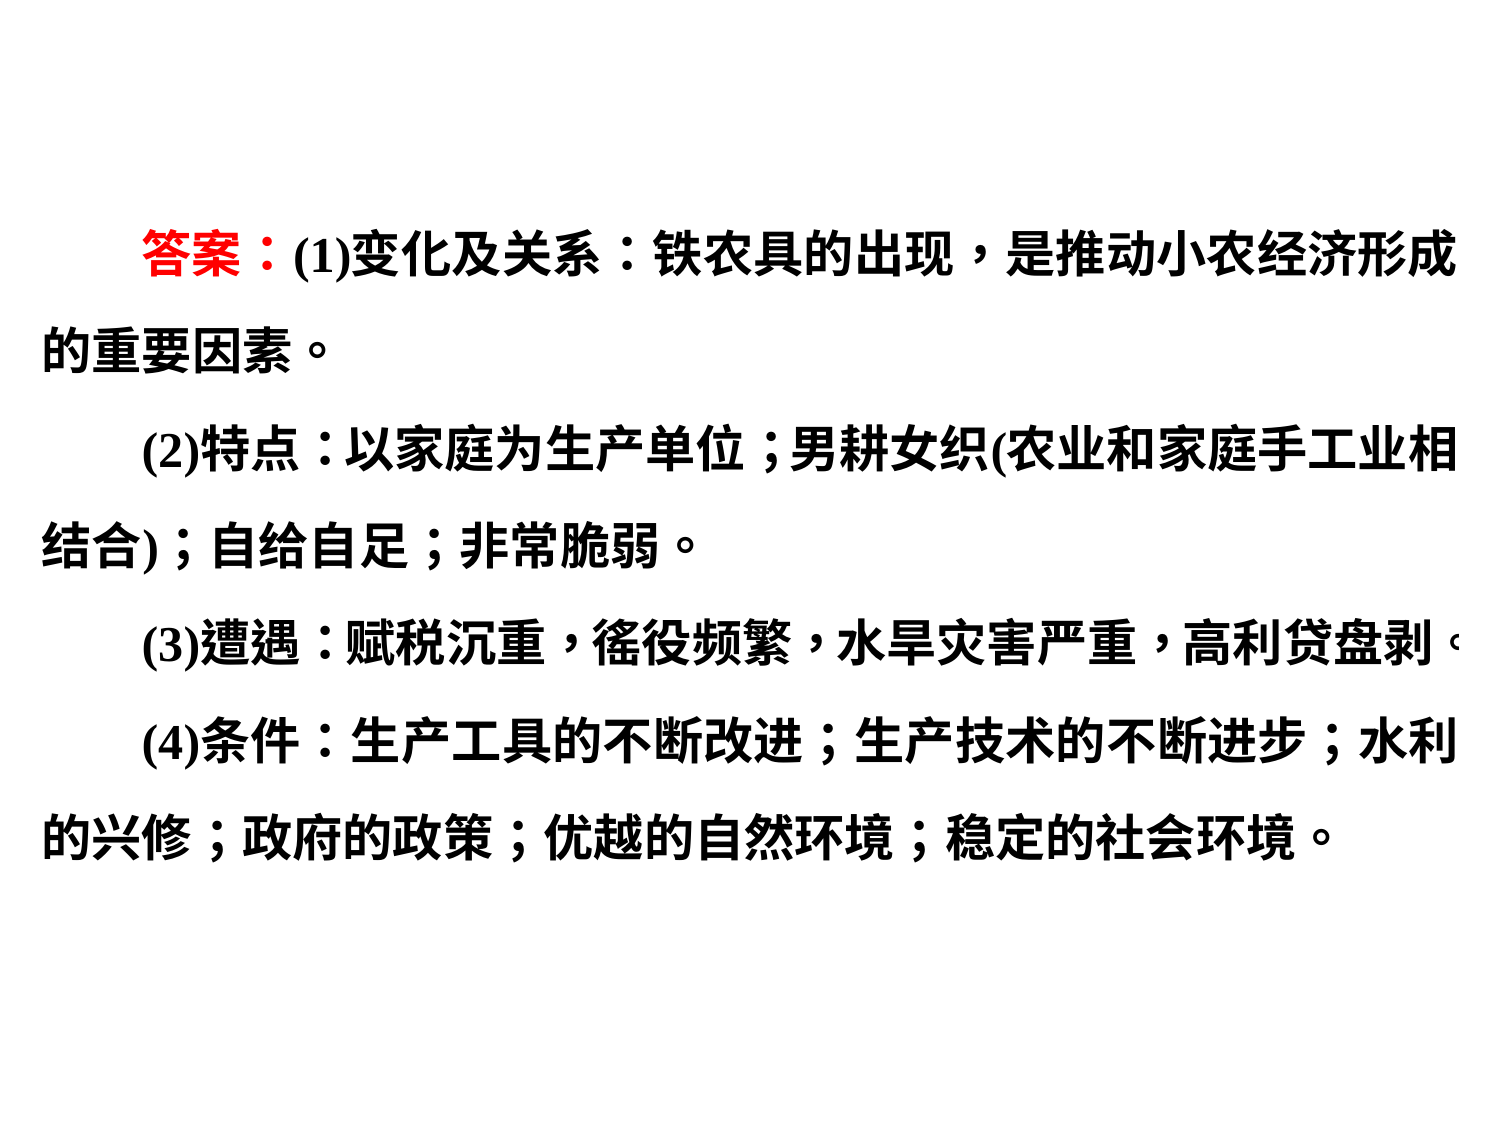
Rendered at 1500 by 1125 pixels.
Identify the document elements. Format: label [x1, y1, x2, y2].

text_box [41, 222, 1459, 904]
